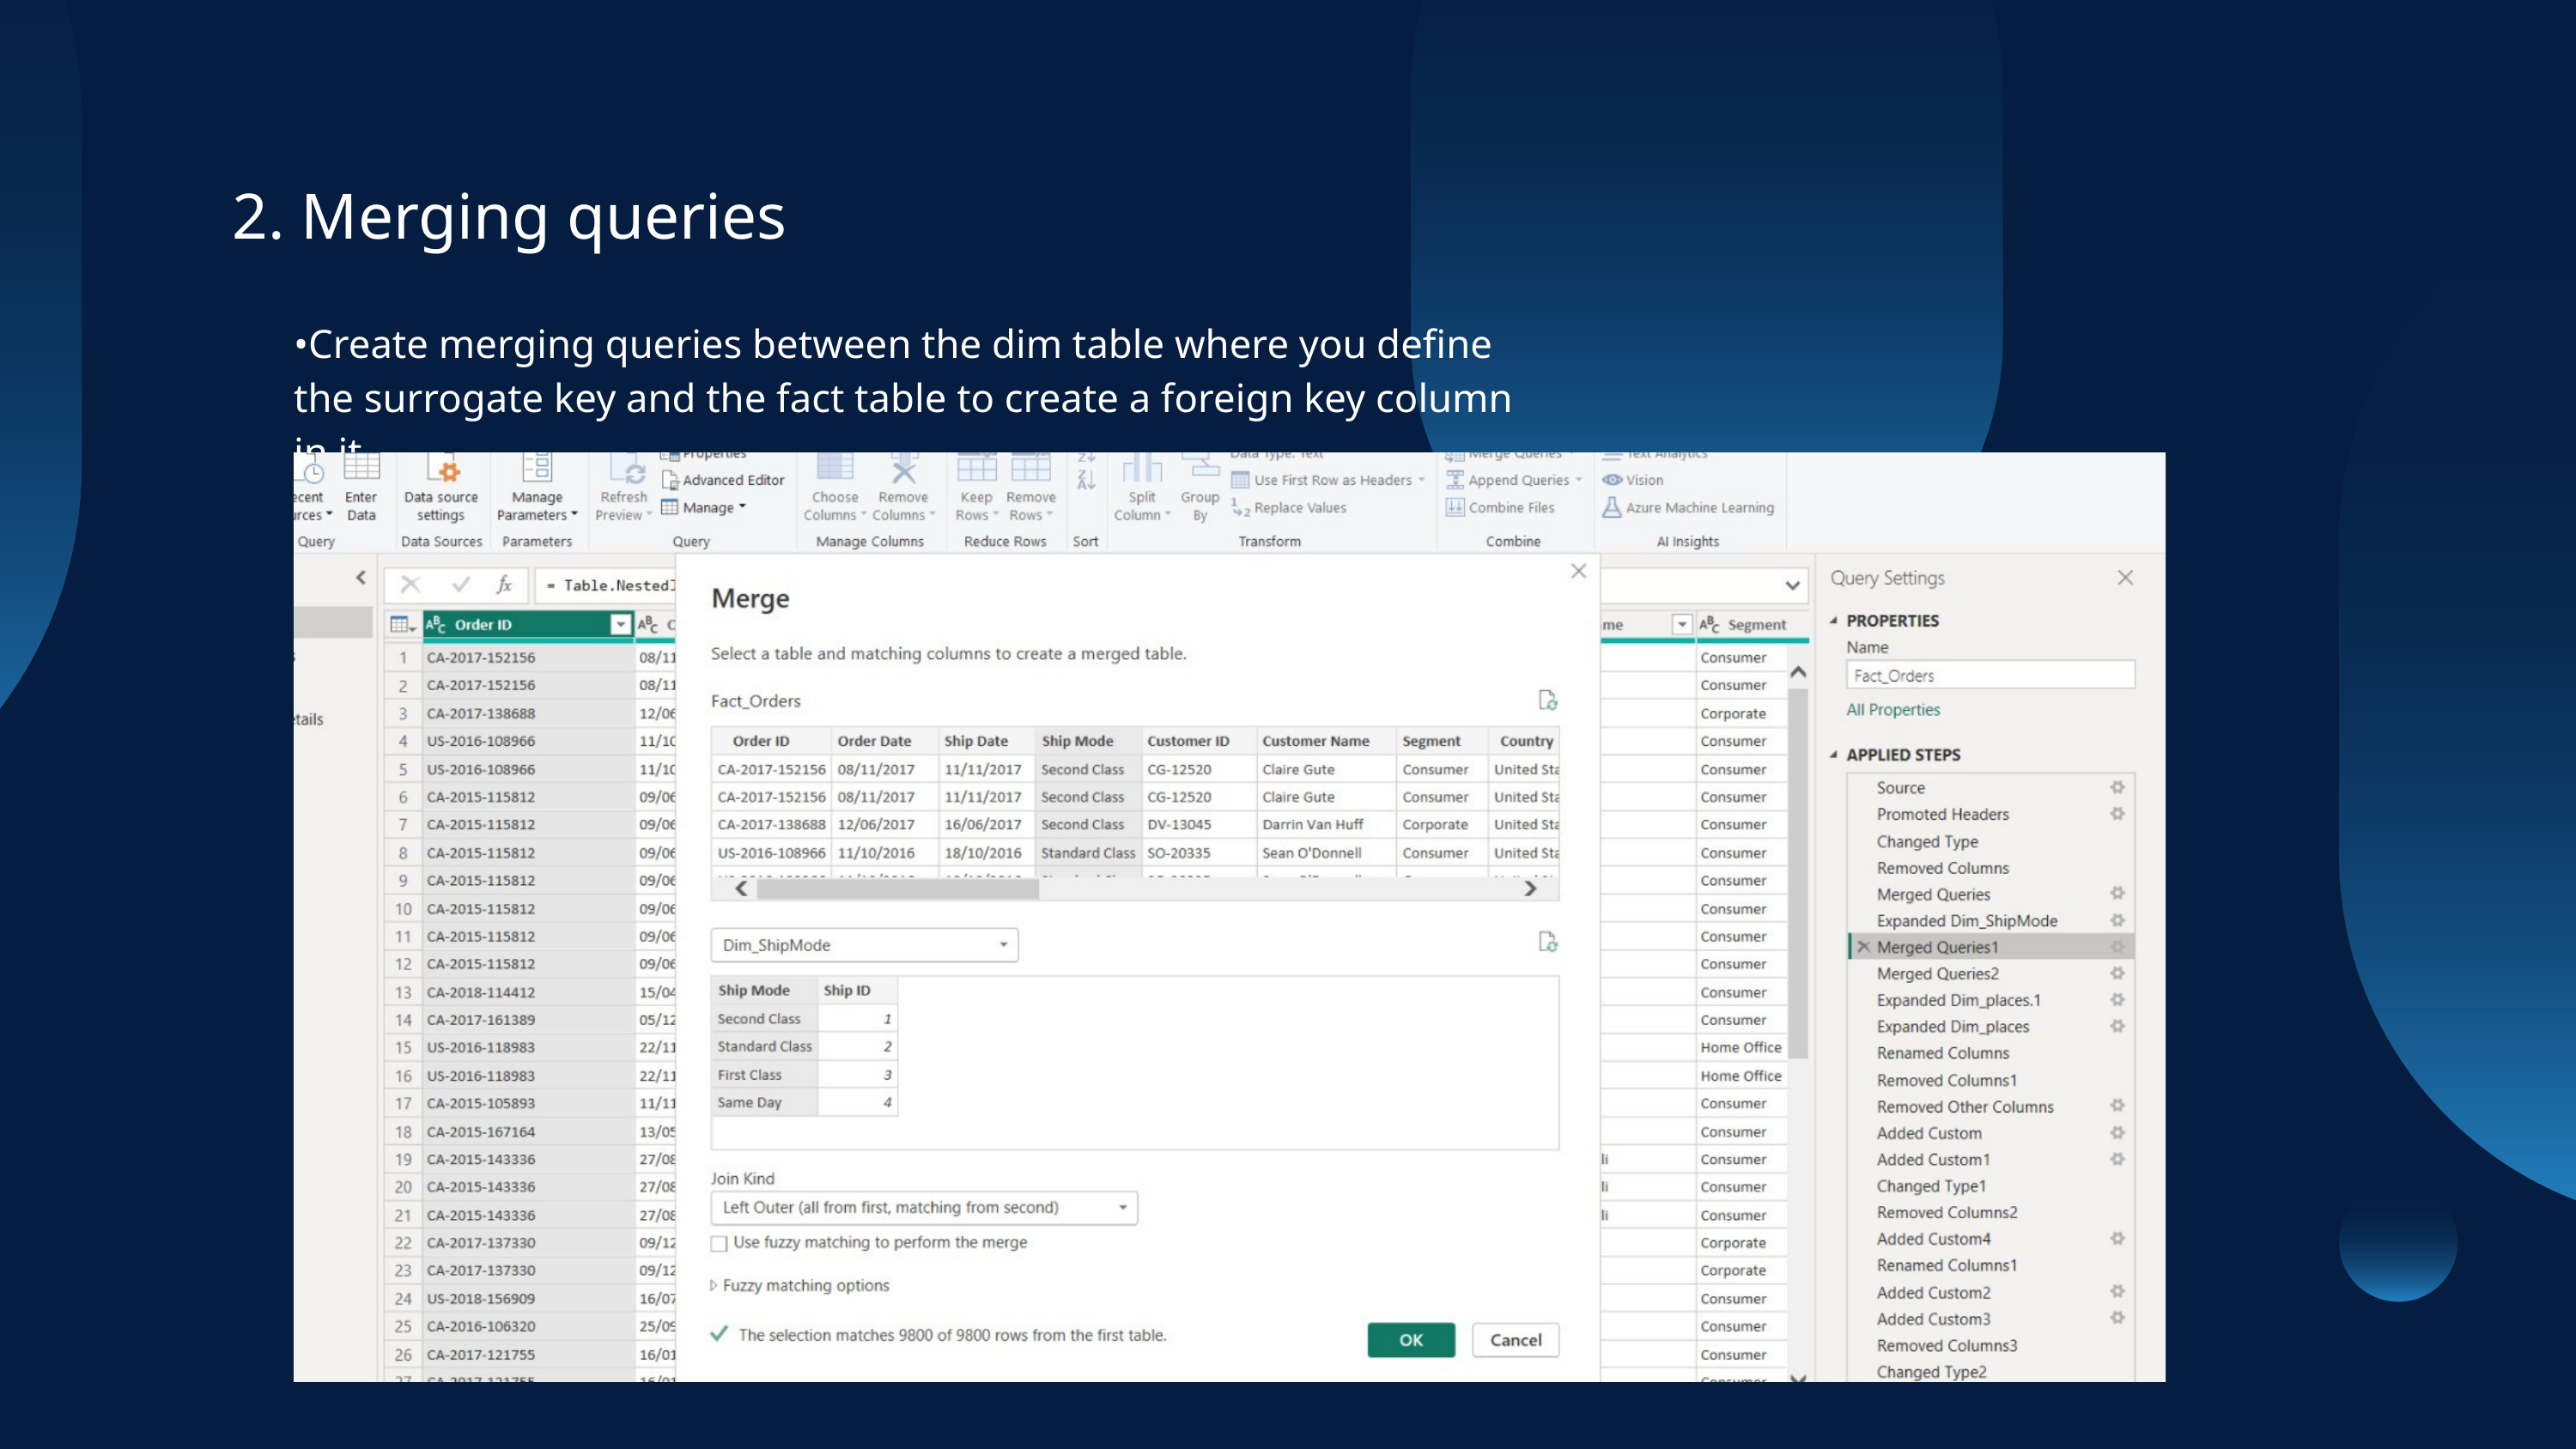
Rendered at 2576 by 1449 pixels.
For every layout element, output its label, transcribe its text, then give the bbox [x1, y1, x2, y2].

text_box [2338, 1231, 2458, 1302]
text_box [1410, 0, 2003, 636]
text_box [0, 0, 82, 870]
text_box [294, 452, 2166, 1382]
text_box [2338, 168, 2576, 1225]
text_box •Create merging queries between the dim table where you define the surrogate key and the fact table to create a foreign key column in it. [294, 312, 1406, 452]
text_box 2. Merging queries [232, 165, 790, 252]
